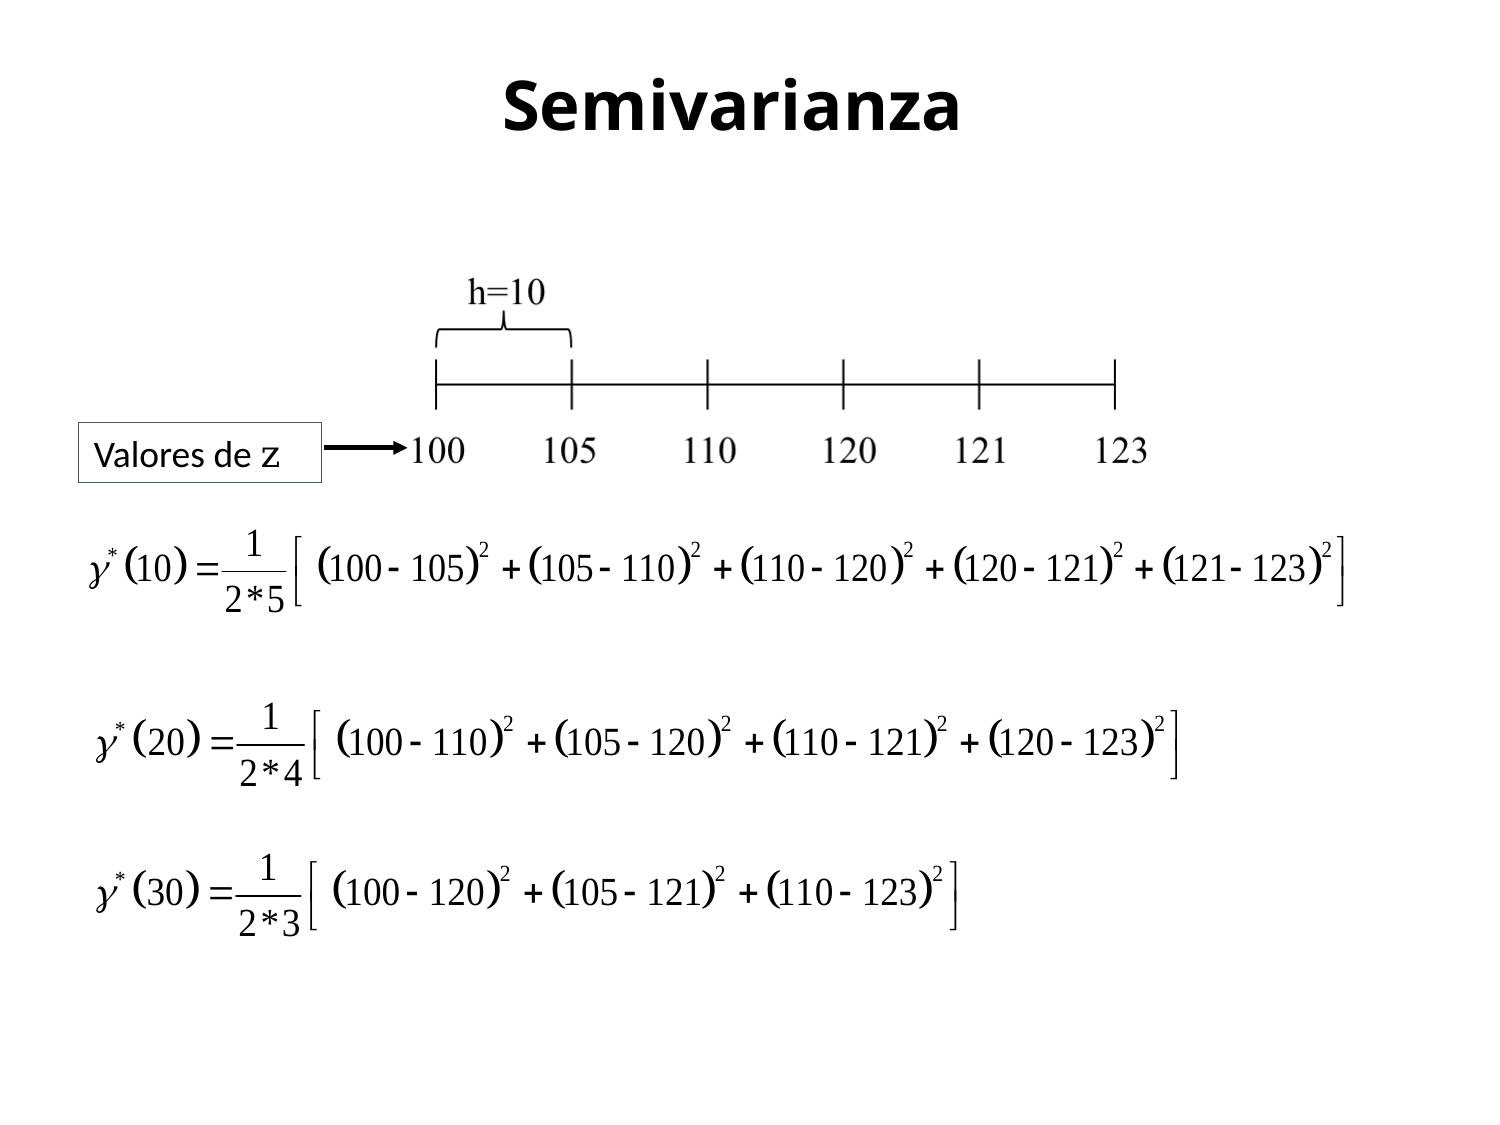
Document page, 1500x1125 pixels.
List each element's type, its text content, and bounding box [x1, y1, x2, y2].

text_box Valores de z [78, 422, 322, 483]
picture [385, 255, 1192, 495]
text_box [89, 842, 972, 946]
text_box Semivarianza [487, 54, 979, 152]
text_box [82, 518, 1357, 622]
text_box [89, 691, 1192, 795]
